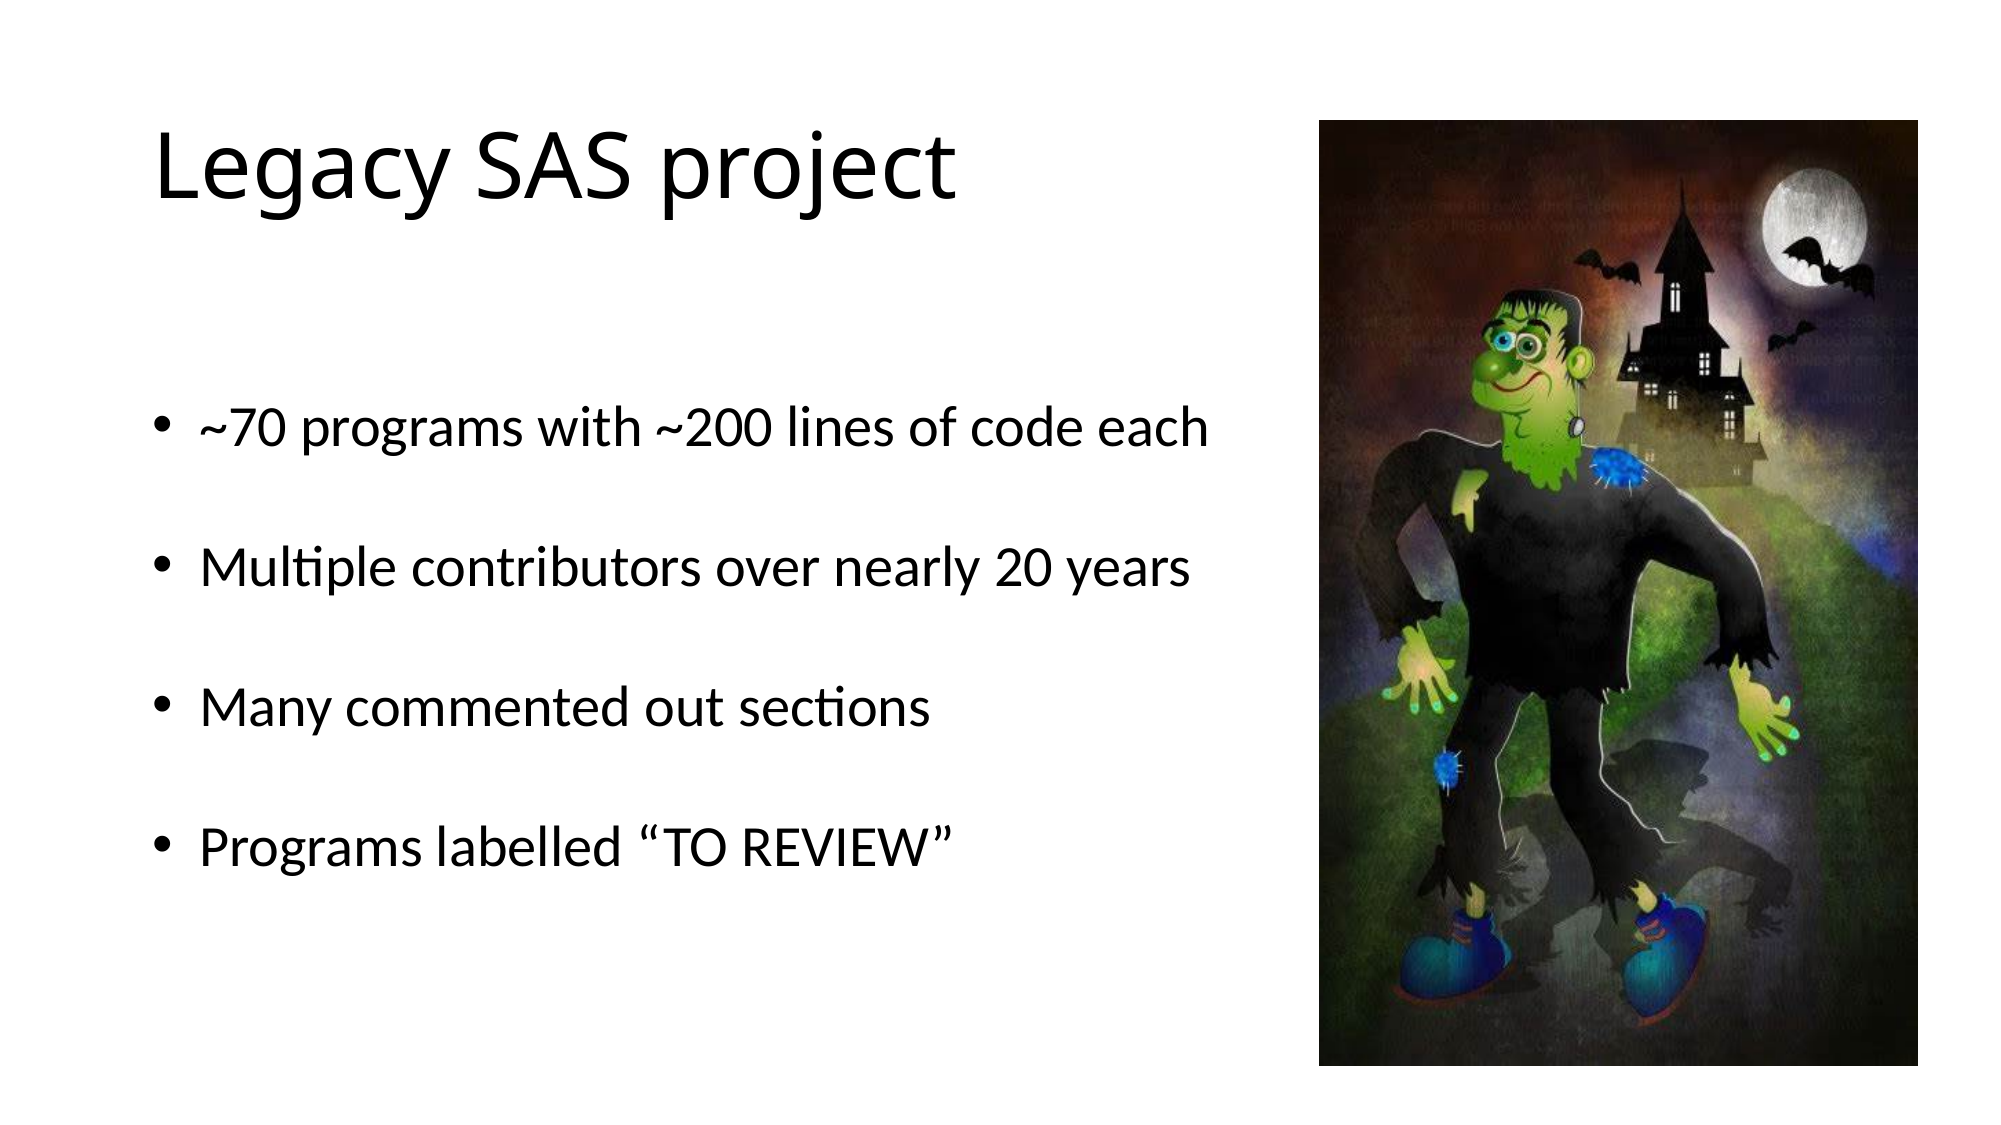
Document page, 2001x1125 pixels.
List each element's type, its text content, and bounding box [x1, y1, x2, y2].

title Legacy SAS project [137, 59, 1863, 278]
picture [1318, 120, 1918, 1066]
text_box ~70 programs with ~200 lines of code each Multiple contributors over nearly 20 years Many commented out sections Programs labelled “TO REVIEW” [137, 380, 1232, 956]
